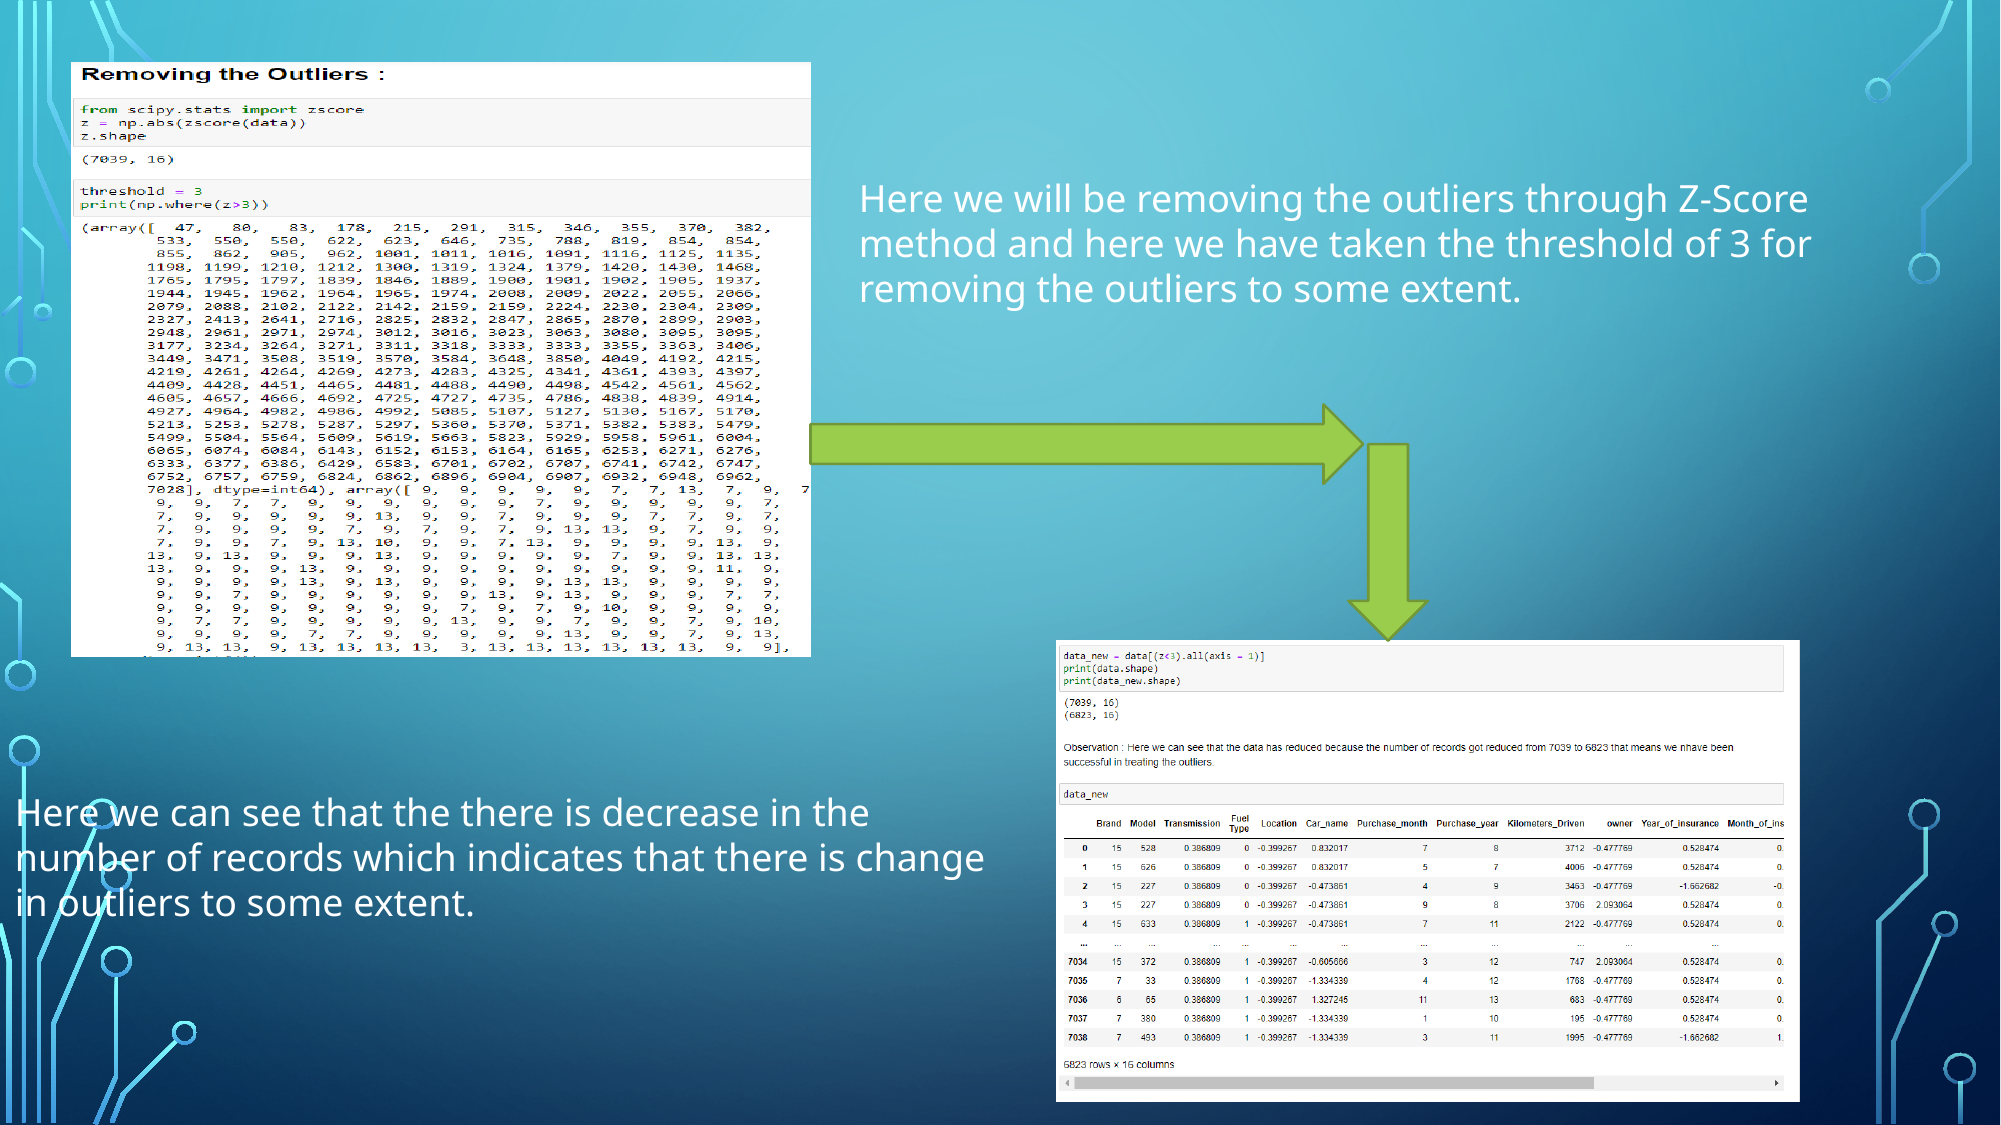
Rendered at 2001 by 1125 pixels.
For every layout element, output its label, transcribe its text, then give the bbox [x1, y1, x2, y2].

text_box Here we will be removing the outliers through Z-Score method and here we have taken the threshold of 3 for removing the outliers to some extent. [844, 168, 1929, 318]
picture [1056, 640, 1800, 1103]
text_box Here we can see that the there is decrease in the number of records which indicates that there is change in outliers to some extent. [0, 781, 1015, 932]
picture [71, 61, 811, 658]
text_box [811, 403, 1365, 486]
text_box [1347, 442, 1430, 640]
